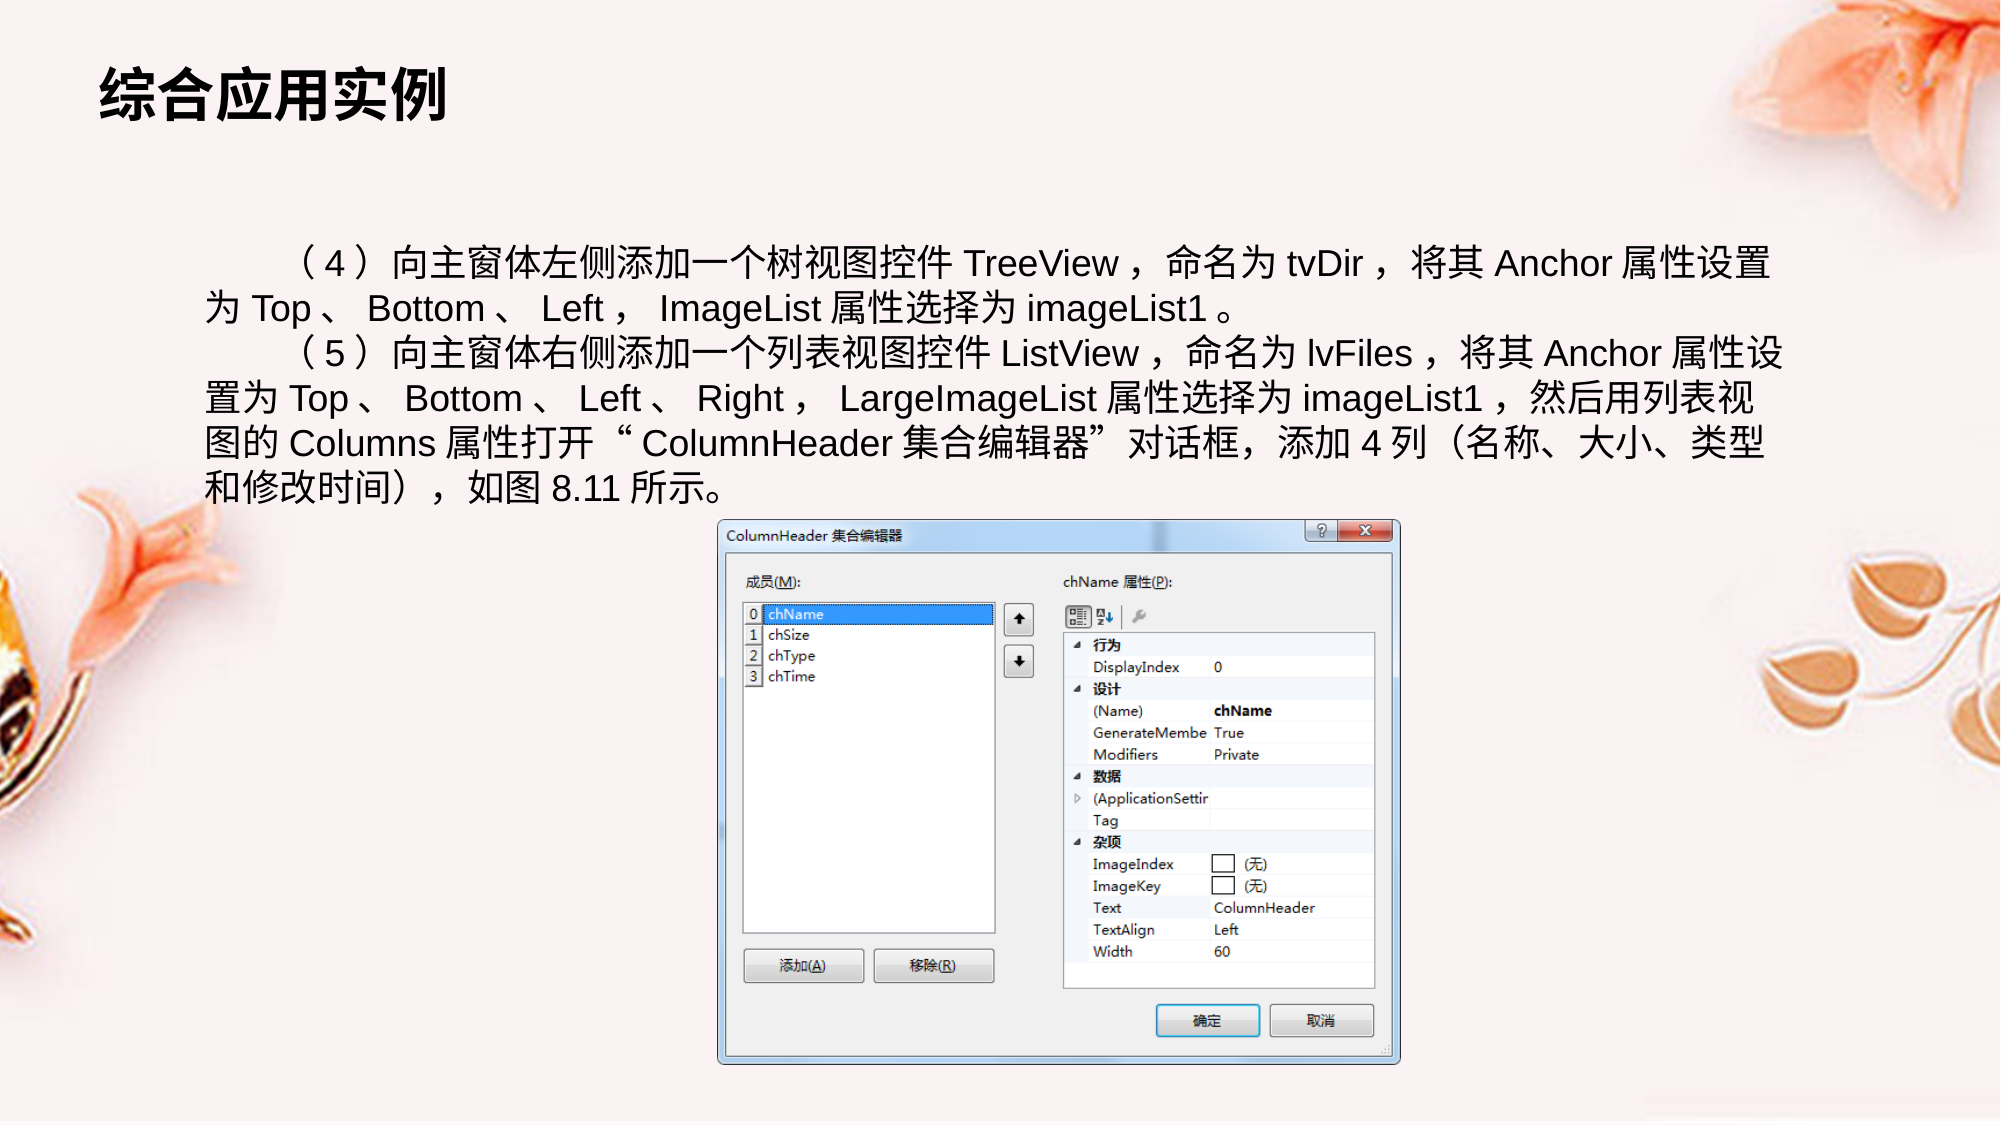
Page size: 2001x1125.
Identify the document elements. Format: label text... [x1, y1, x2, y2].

text_box 综合应用实例 [83, 58, 1132, 136]
picture [0, 0, 2001, 1125]
text_box （4）向主窗体左侧添加一个树视图控件TreeView，命名为tvDir，将其Anchor属性设置为Top、Bottom、Left，ImageList属性选择为imageList1。 （5）向主窗体右侧添加一个列表视图控件ListView，命名为lvFiles，将其Anchor属性设置为Top、Bottom、Left、Right，LargeImageList属性选择为imageList1，然后用列表视图的Columns属性打开“ColumnHeader集合编辑器”对话框，添加4列（名称、大小、类型和修改时间），如图8.11所示。 [190, 231, 1802, 517]
